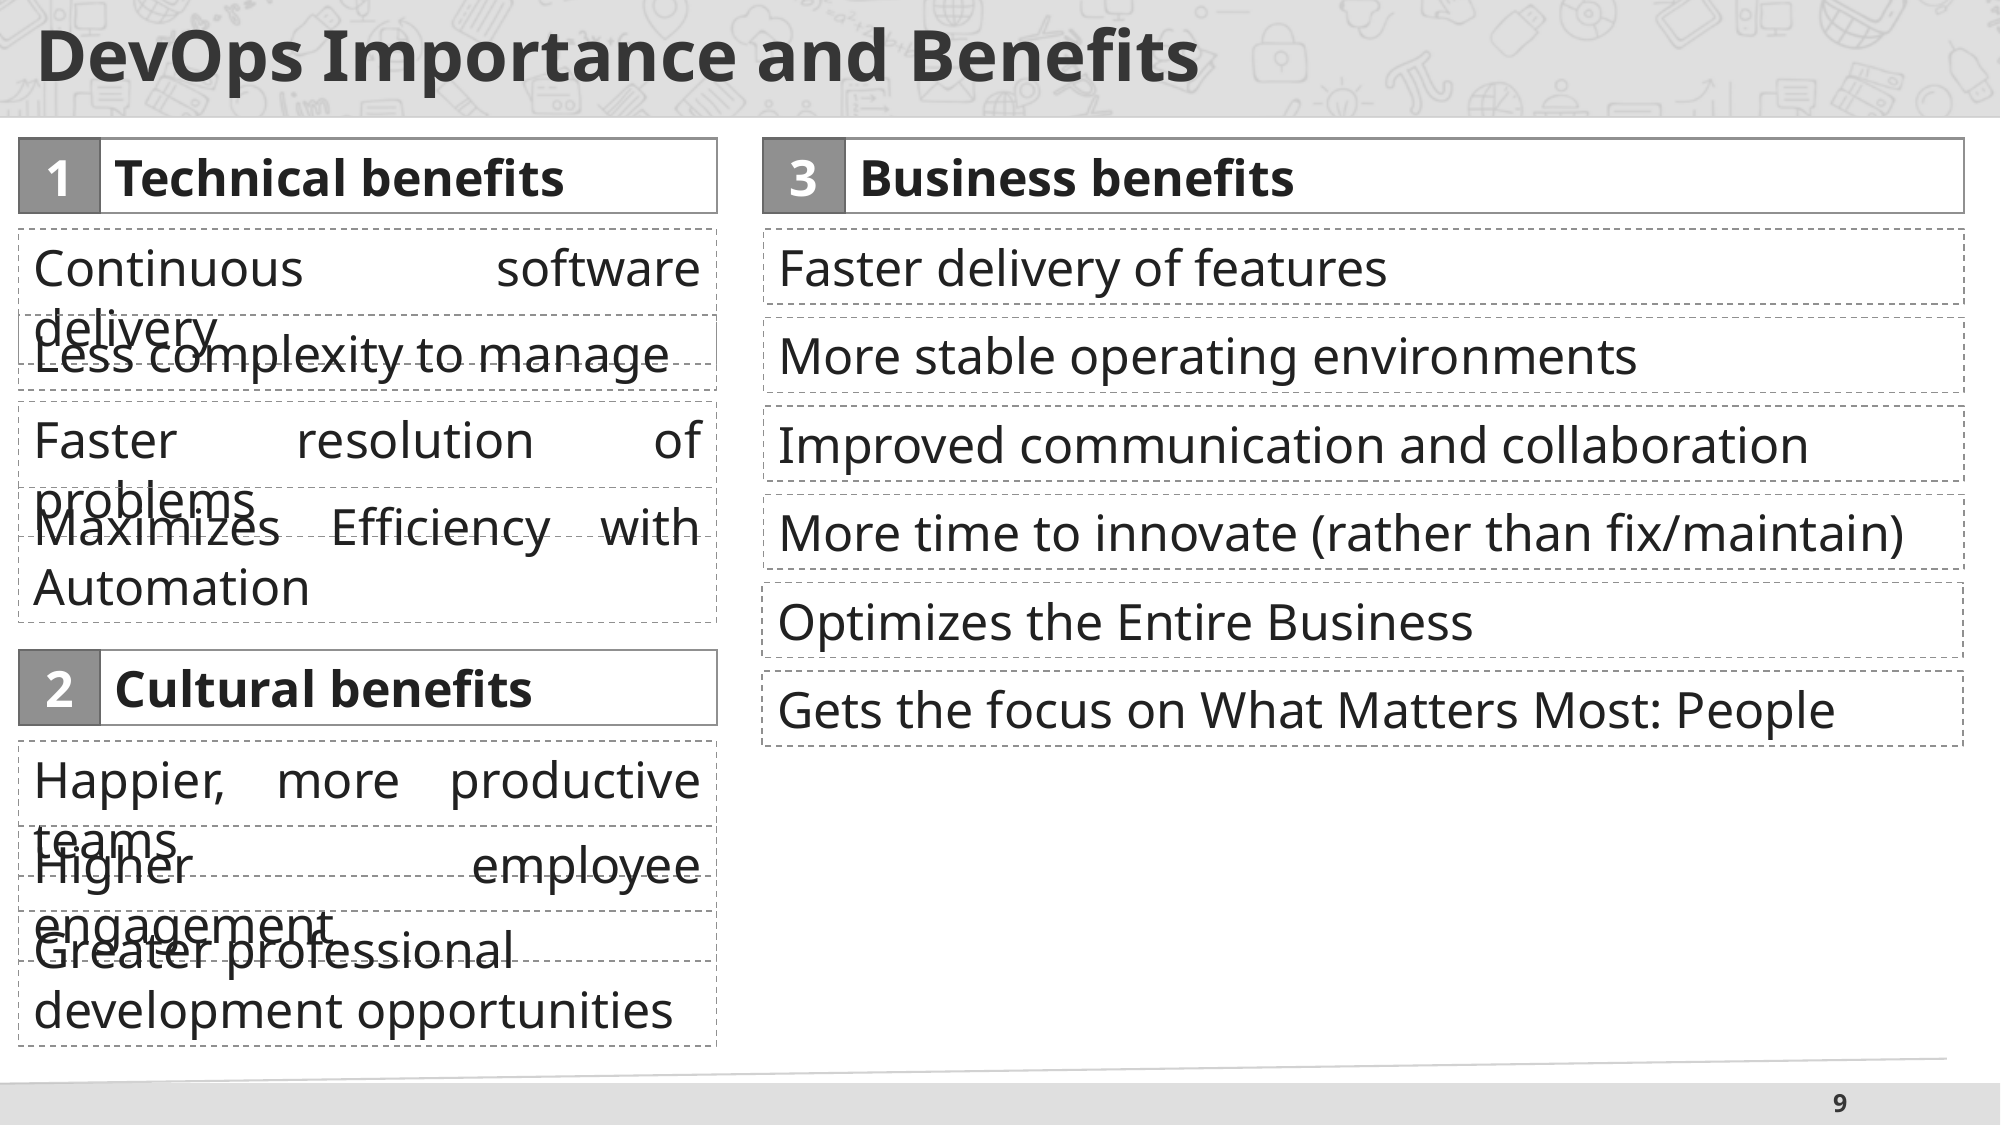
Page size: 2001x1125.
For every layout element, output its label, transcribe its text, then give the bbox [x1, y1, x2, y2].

text_box Optimizes the Entire Business [762, 582, 1963, 658]
text_box More stable operating environments [763, 317, 1965, 393]
title DevOps Importance and Benefits [0, 0, 2000, 117]
text_box Continuous software delivery [18, 228, 717, 315]
text_box Higher employee engagement [18, 826, 717, 911]
text_box Maximizes Efficiency with Automation [18, 487, 717, 623]
text_box Gets the focus on What Matters Most: People [762, 671, 1963, 747]
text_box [18, 138, 717, 215]
text_box Improved communication and collaboration [763, 405, 1965, 481]
text_box Faster delivery of features [763, 228, 1965, 304]
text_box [18, 650, 717, 727]
text_box Happier, more productive teams [18, 740, 717, 826]
text_box Less complexity to manage [18, 315, 717, 391]
text_box More time to innovate (rather than fix/maintain) [763, 494, 1965, 570]
text_box Faster resolution of problems [18, 401, 717, 487]
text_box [763, 138, 1965, 215]
text_box Greater professional development opportunities [18, 911, 717, 1047]
